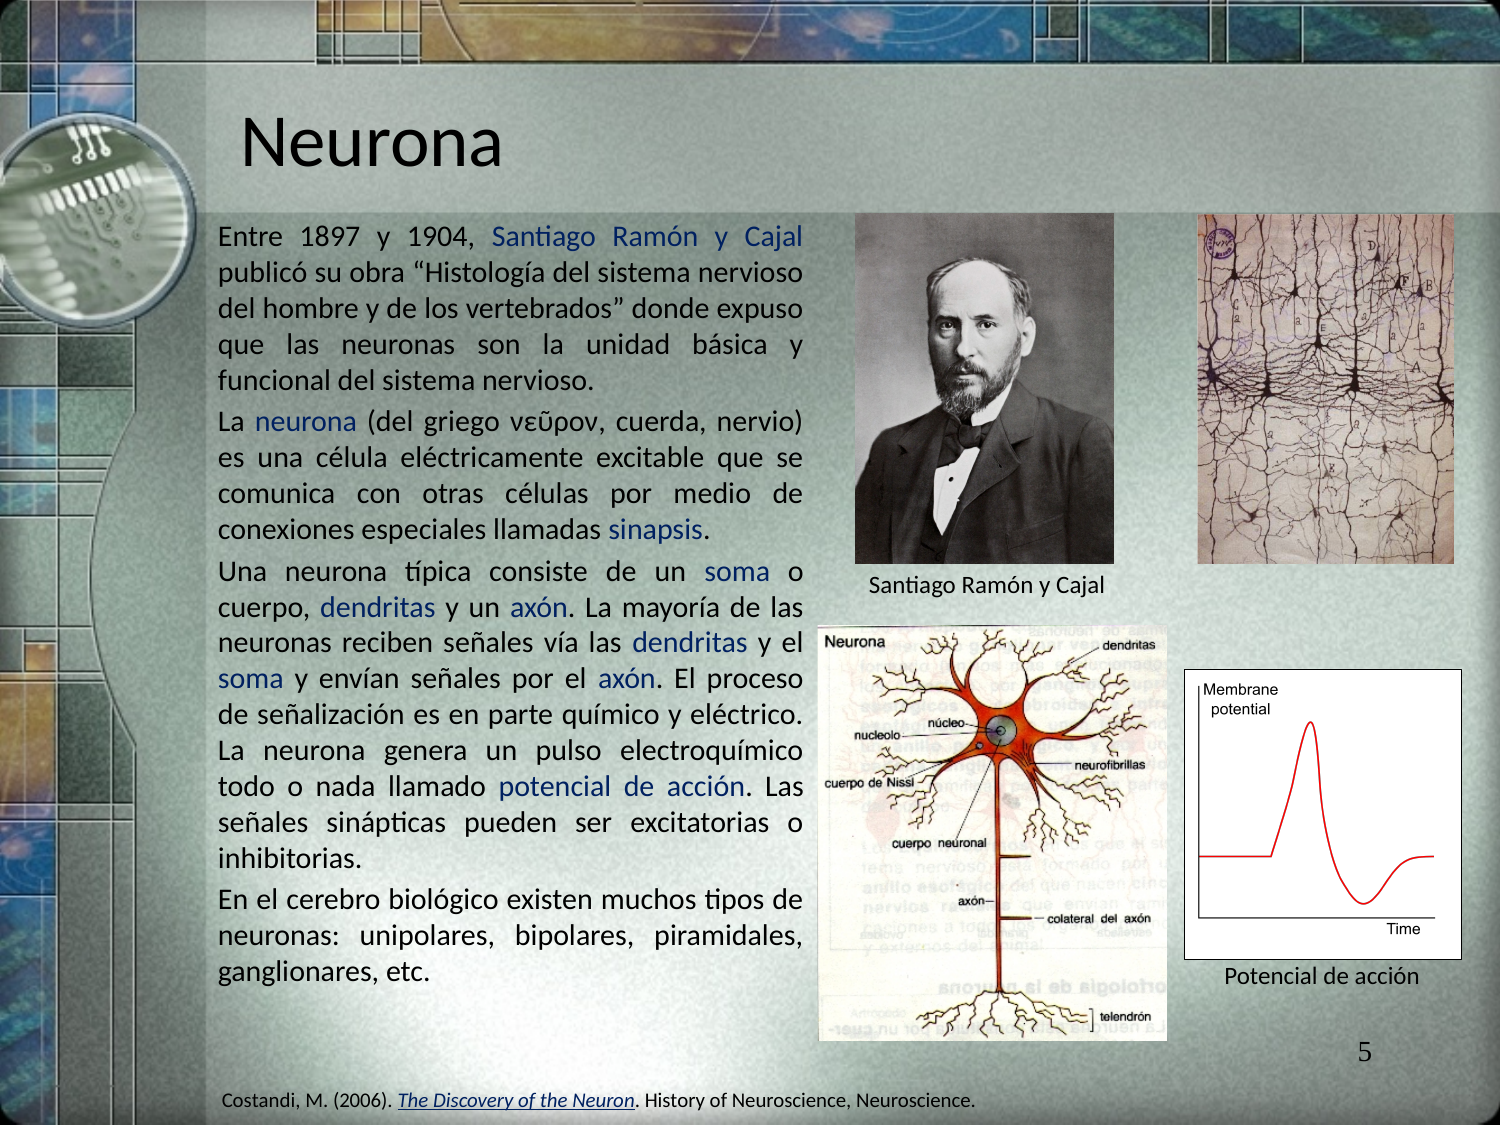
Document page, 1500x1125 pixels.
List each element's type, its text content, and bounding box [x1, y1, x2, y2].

title Neurona [225, 64, 1388, 210]
text_box Costandi, M. (2006). The Discovery of the Neuron. History of Neuroscience, Neuroscience. [207, 1079, 1125, 1120]
slide_number 5 [1074, 1024, 1388, 1101]
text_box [1167, 668, 1462, 998]
picture [0, 0, 1500, 1125]
list Entre 1897 y 1904, Santiago Ramón y Cajal publicó su obra “Histología del sistema nervioso del hombre y de los vertebrados” donde expuso que las neuronas son la unidad básica y funcional del sistema nervioso. La neurona (del griego νεῦρον, cuerda, nervio) es una célula eléctricamente excitable que se comunica con otras células por medio de conexiones especiales llamadas sinapsis. Una neurona típica consiste de un soma o cuerpo, dendritas y un axón. La mayoría de las neuronas reciben señales vía las dendritas y el soma y envían señales por el axón. El proceso de señalización es en parte químico y eléctrico. La neurona genera un pulso electroquímico todo o nada llamado potencial de acción. Las señales sinápticas pueden ser excitatorias o inhibitorias. En el cerebro biológico existen muchos tipos de neuronas: unipolares, bipolares, piramidales, ganglionares, etc. [202, 209, 819, 1000]
list [818, 249, 1388, 667]
text_box Santiago Ramón y Cajal [854, 560, 1131, 606]
